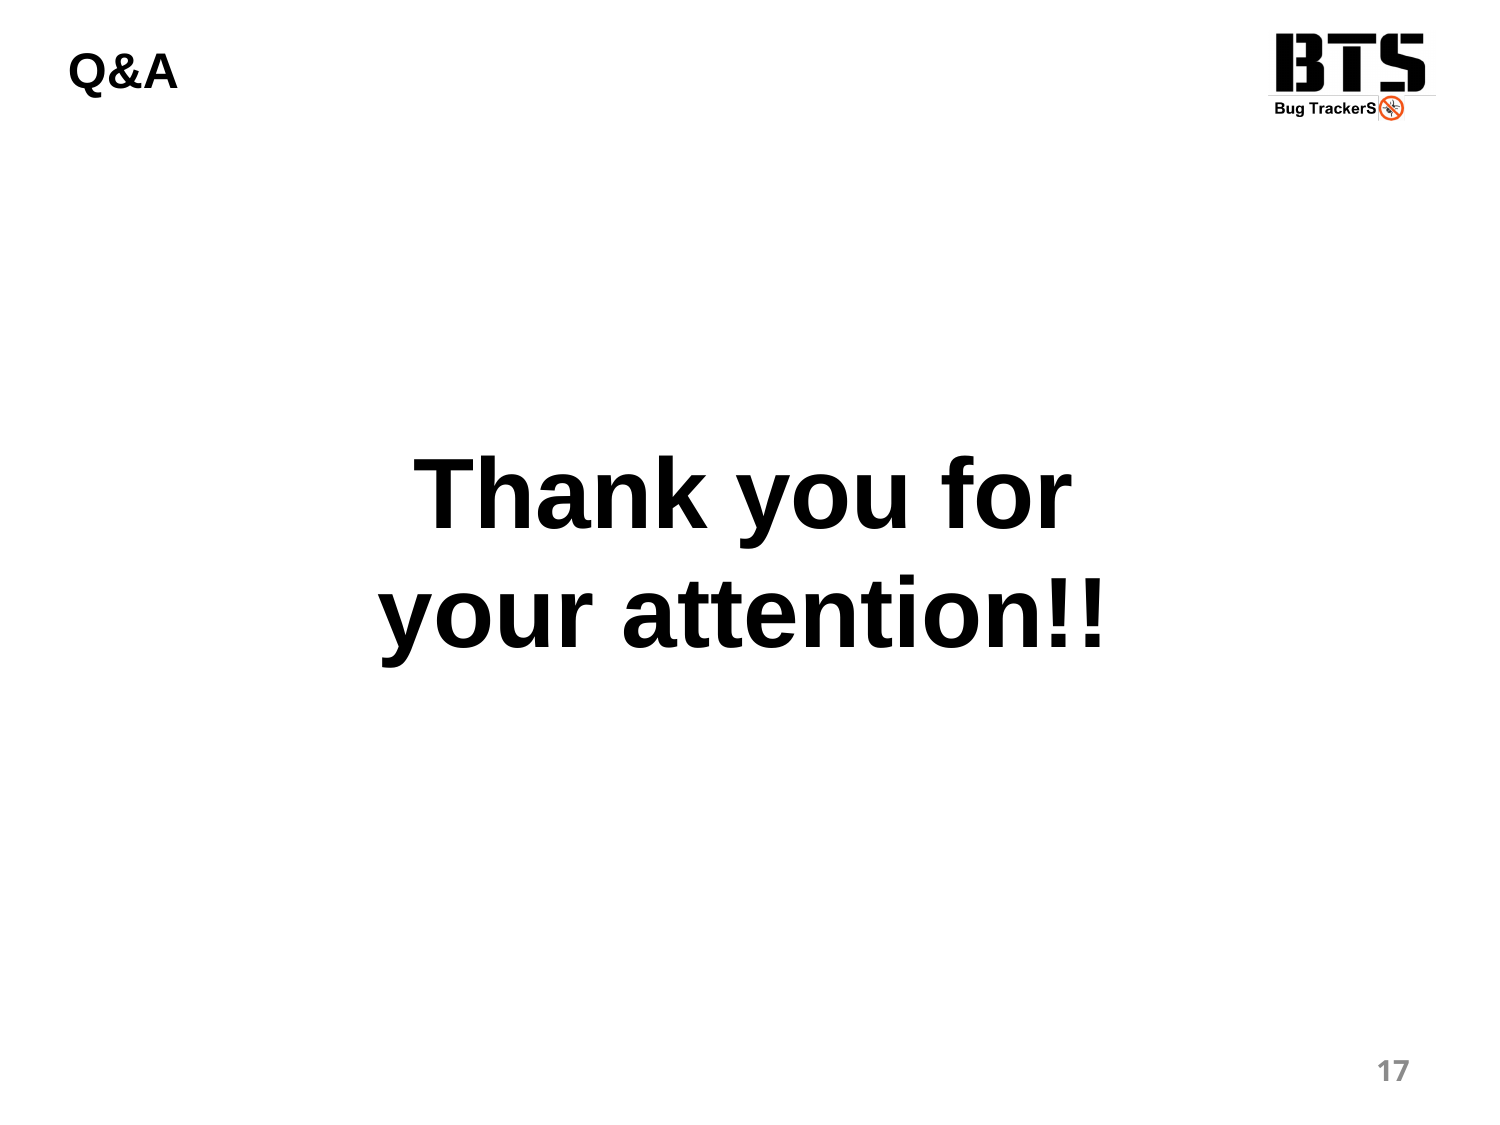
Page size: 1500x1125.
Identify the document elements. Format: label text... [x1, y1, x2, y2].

picture [1263, 30, 1437, 127]
slide_number 17 [1074, 1042, 1425, 1103]
text_box Q&A [53, 30, 609, 106]
text_box Thank you for your attention!! [277, 420, 1211, 676]
